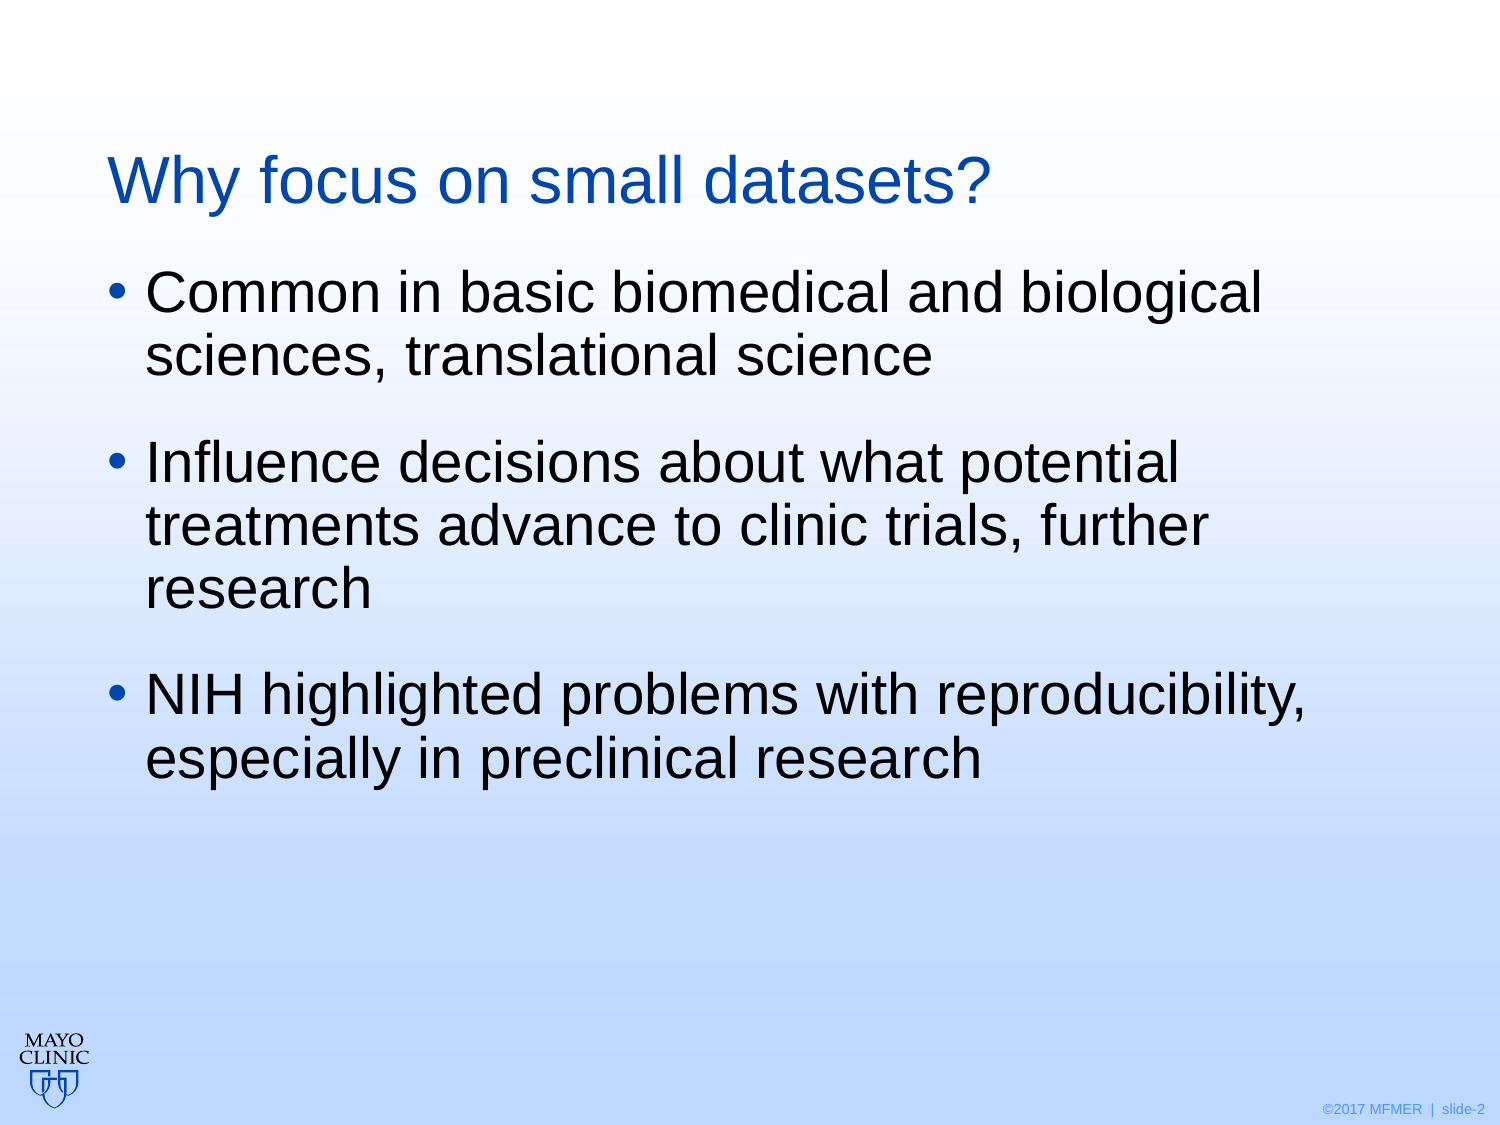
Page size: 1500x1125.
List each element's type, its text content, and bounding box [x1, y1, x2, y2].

list Common in basic biomedical and biological sciences, translational science Influence decisions about what potential treatments advance to clinic trials, further research NIH highlighted problems with reproducibility, especially in preclinical research [108, 224, 1392, 1013]
title Why focus on small datasets? [108, 0, 1392, 224]
picture [0, 0, 1500, 1125]
